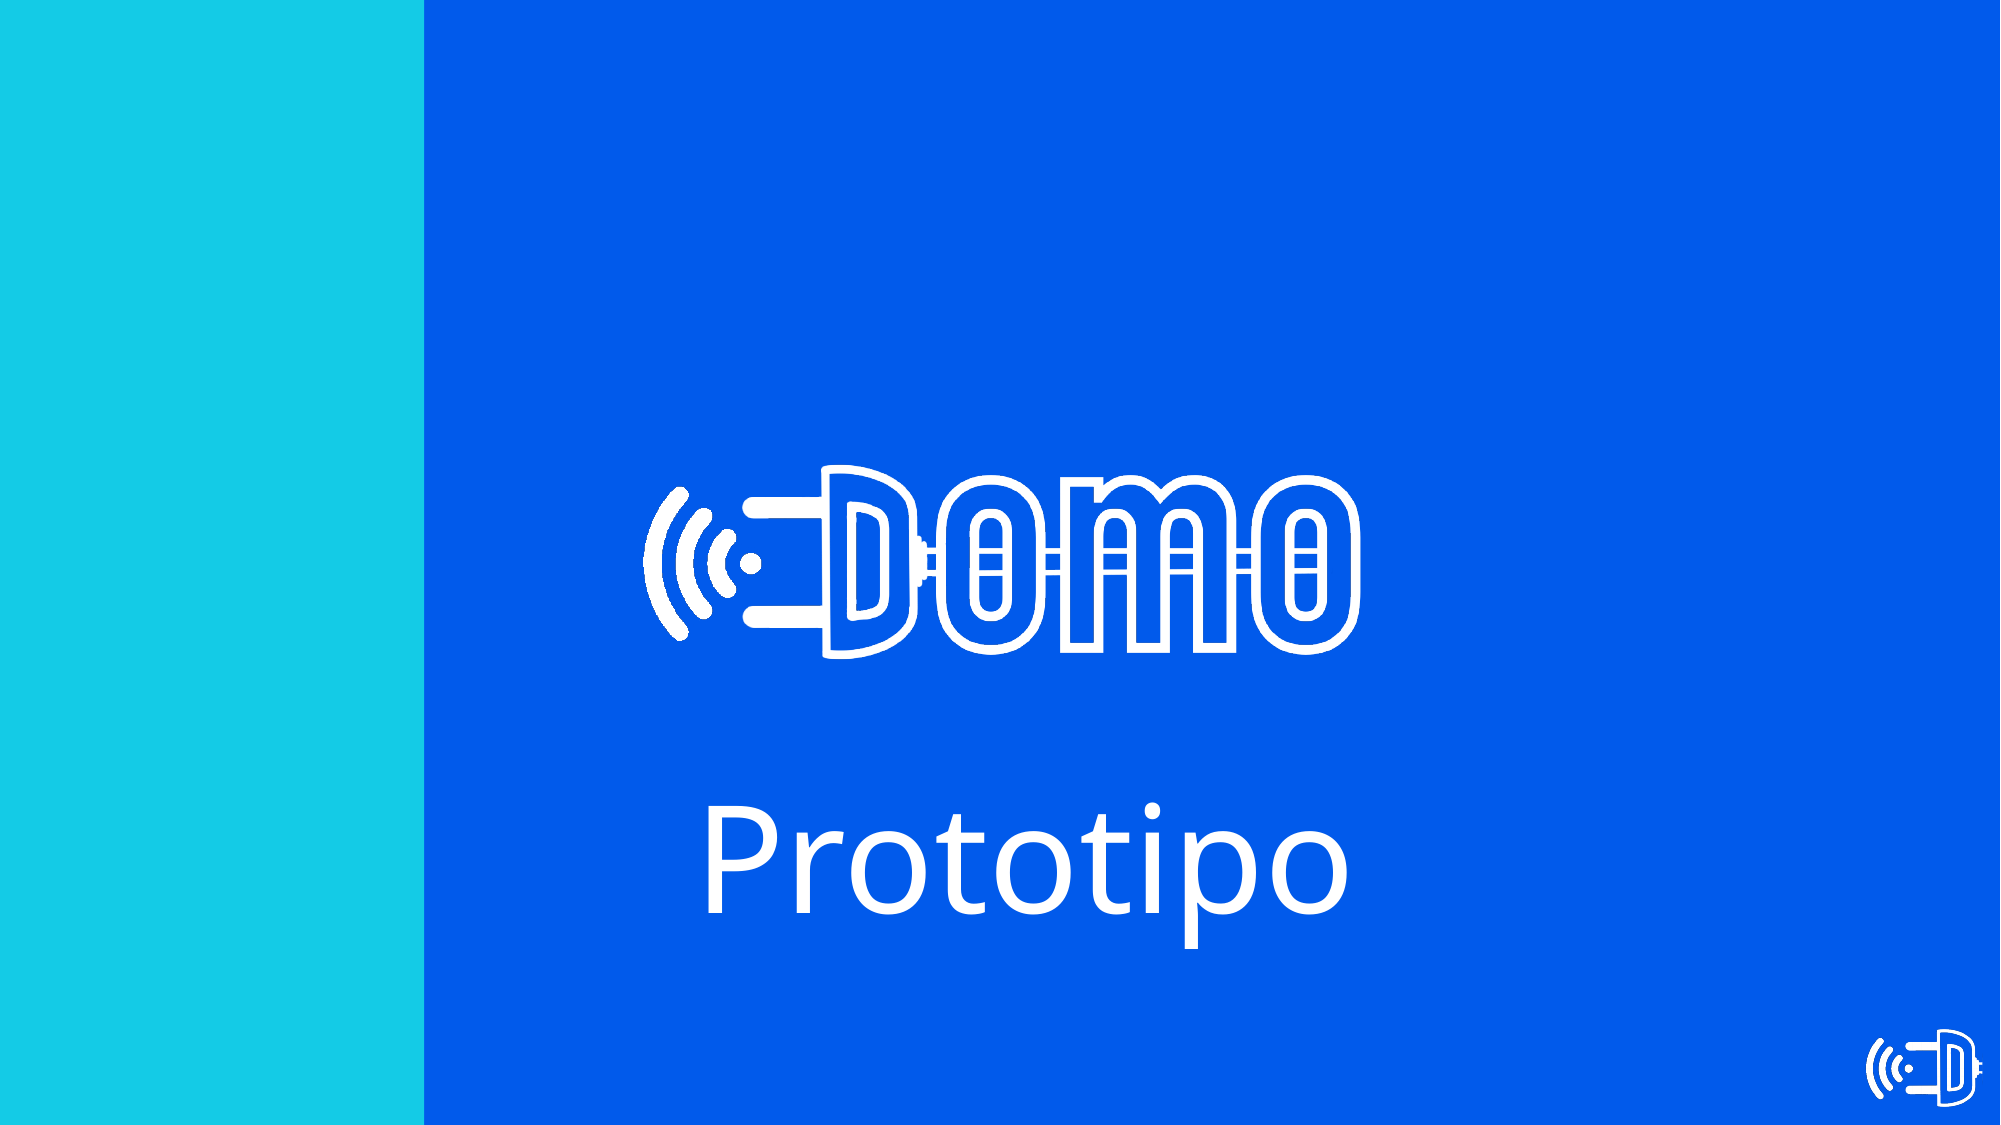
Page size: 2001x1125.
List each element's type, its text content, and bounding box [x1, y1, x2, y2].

picture [544, 215, 1456, 910]
picture [1856, 1021, 1983, 1110]
text_box [0, 0, 426, 1125]
text_box Prototipo [679, 910, 1371, 951]
text_box [426, 0, 2000, 1125]
